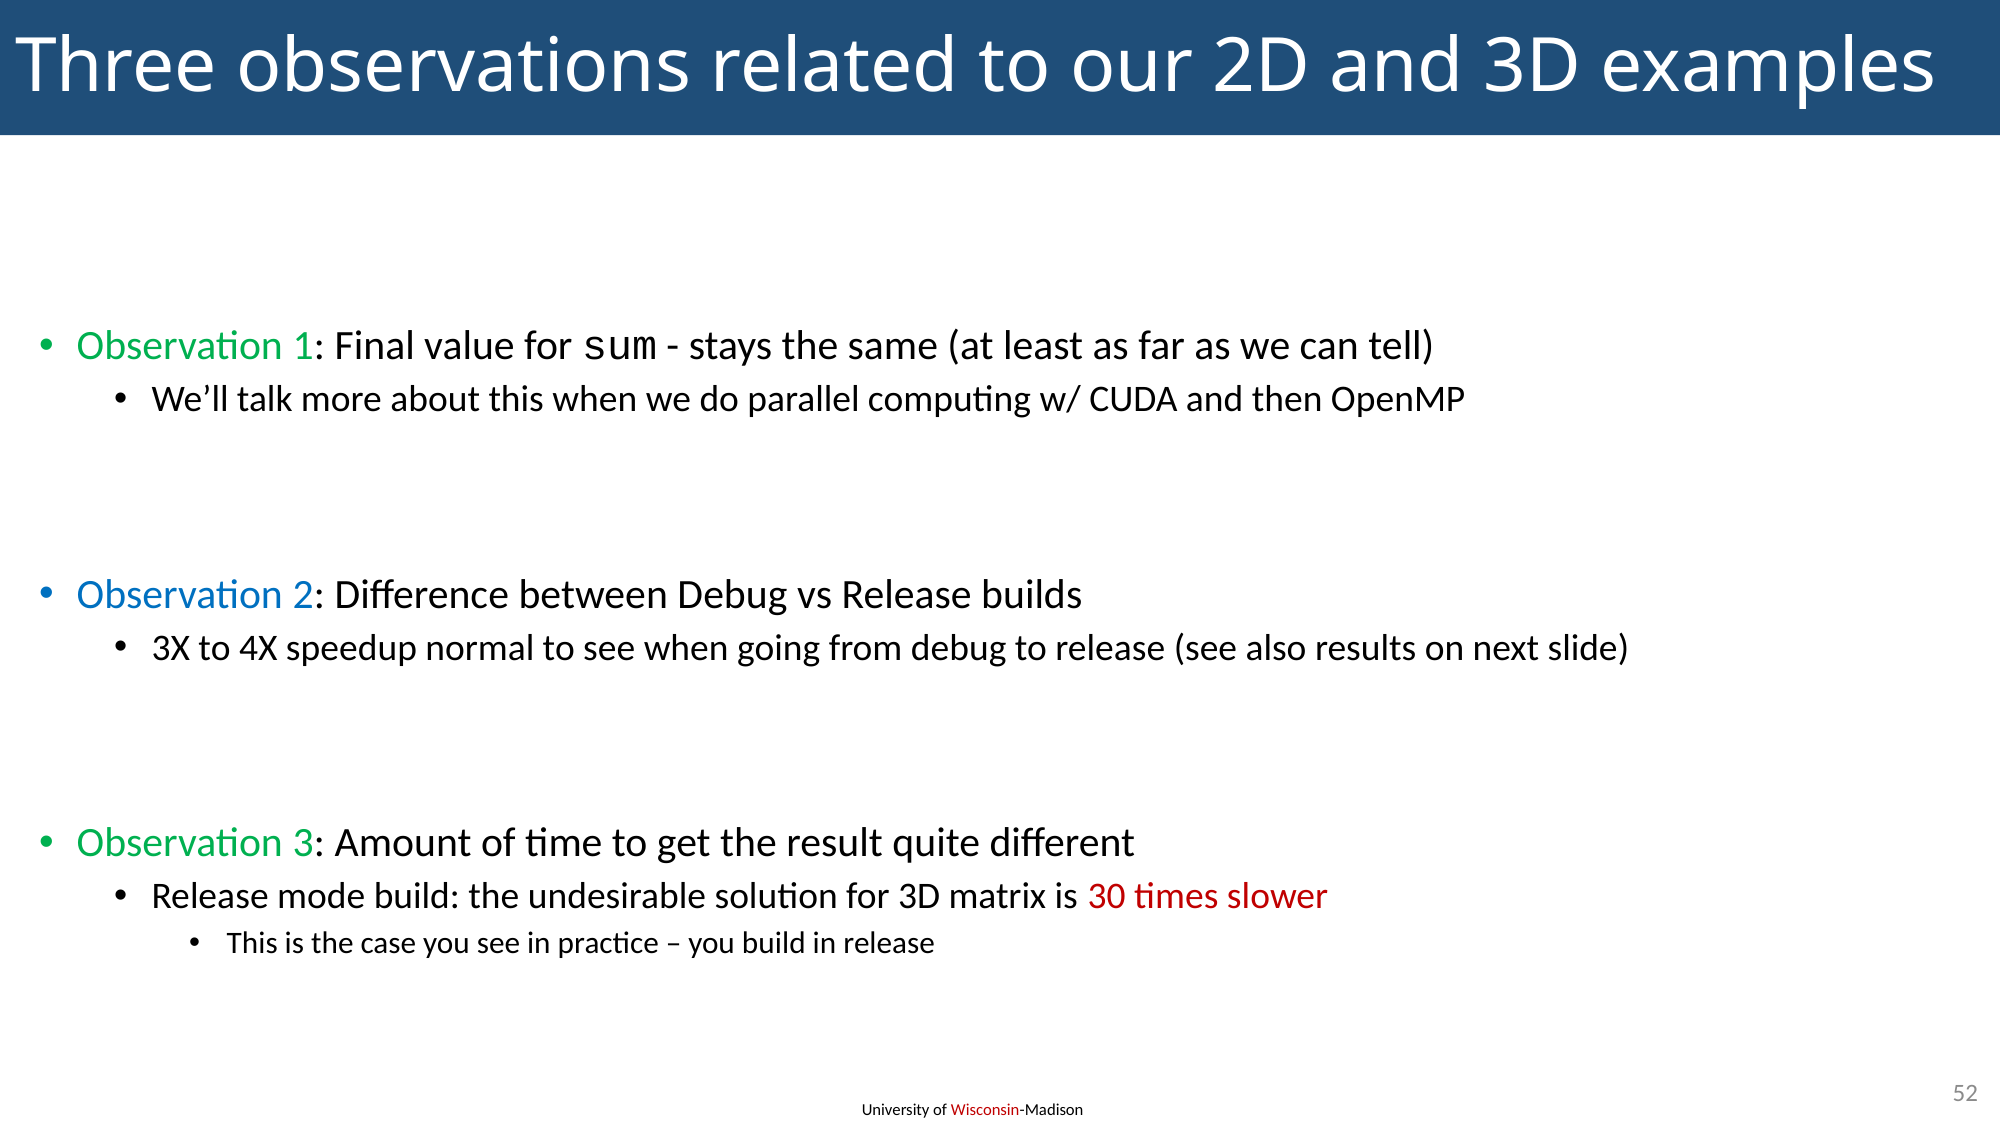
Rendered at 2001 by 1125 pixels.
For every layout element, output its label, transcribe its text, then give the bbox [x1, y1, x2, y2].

slide_number 52 [1879, 1069, 1994, 1114]
list Observation 1: Final value for sum - stays the same (at least as far as we can tell) We’ll talk more about this when we do parallel computing w/ CUDA and then OpenMP Observation 2: Difference between Debug vs Release builds 3X to 4X speedup normal to see when going from debug to release (see also results on next slide) Observation 3: Amount of time to get the result quite different Release mode build: the undesirable solution for 3D matrix is 30 times slower This is the case you see in practice – you build in release [24, 245, 1987, 1055]
title Three observations related to our 2D and 3D examples [0, 0, 2000, 136]
